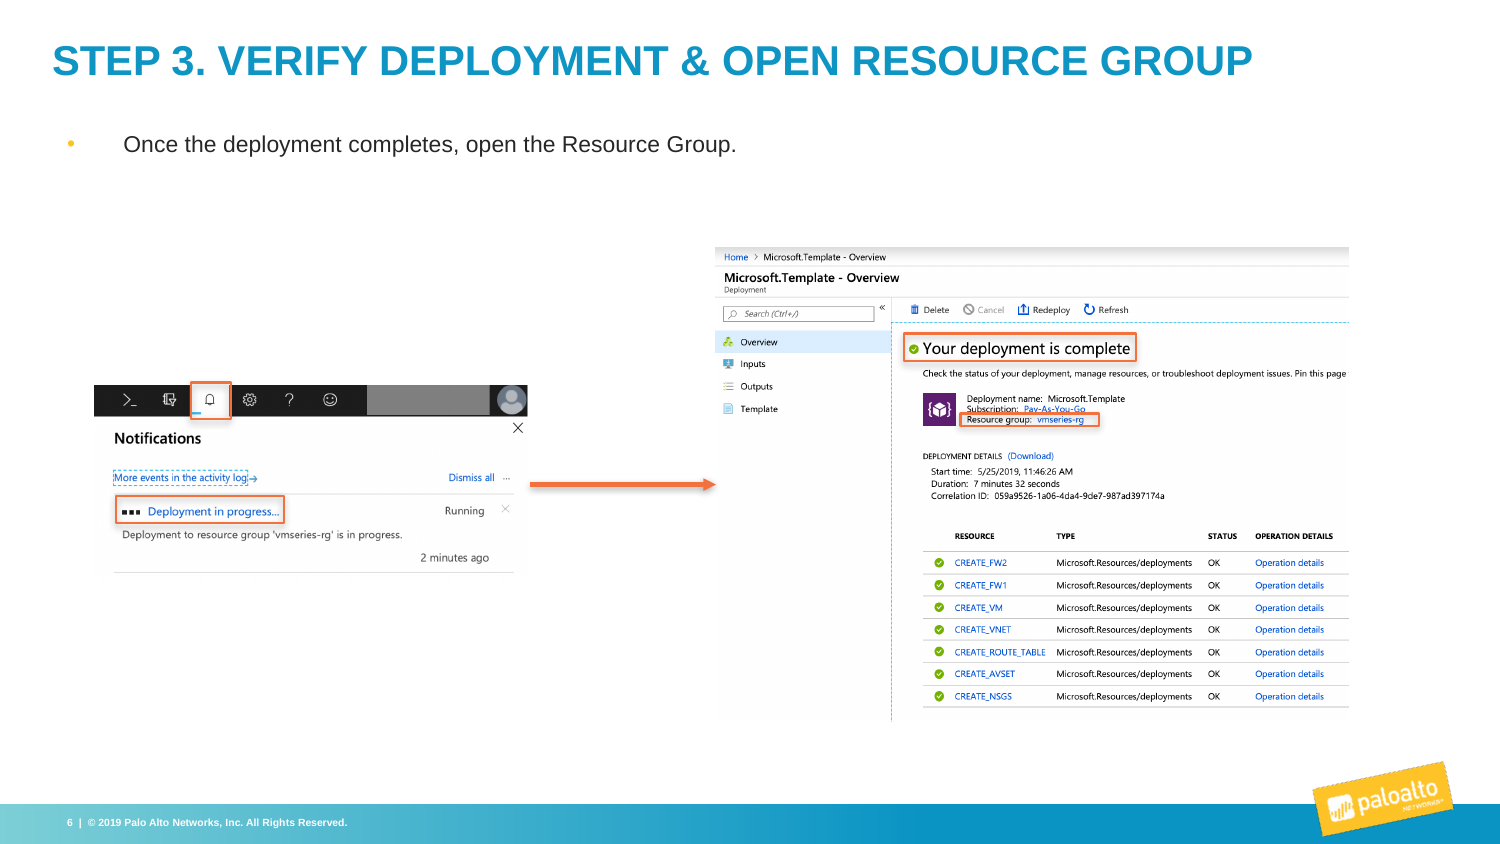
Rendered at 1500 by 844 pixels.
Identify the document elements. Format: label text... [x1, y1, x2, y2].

picture [715, 246, 1349, 723]
picture [90, 380, 531, 589]
picture [1304, 737, 1461, 836]
slide_number 6 | © 2019 Palo Alto Networks, Inc. All Rights Reserved. [52, 804, 616, 841]
title STEP 3. VERIFY DEPLOYMENT & OPEN RESOURCE GROUP [52, 33, 1442, 88]
list Once the deployment completes, open the Resource Group. [52, 121, 1410, 191]
